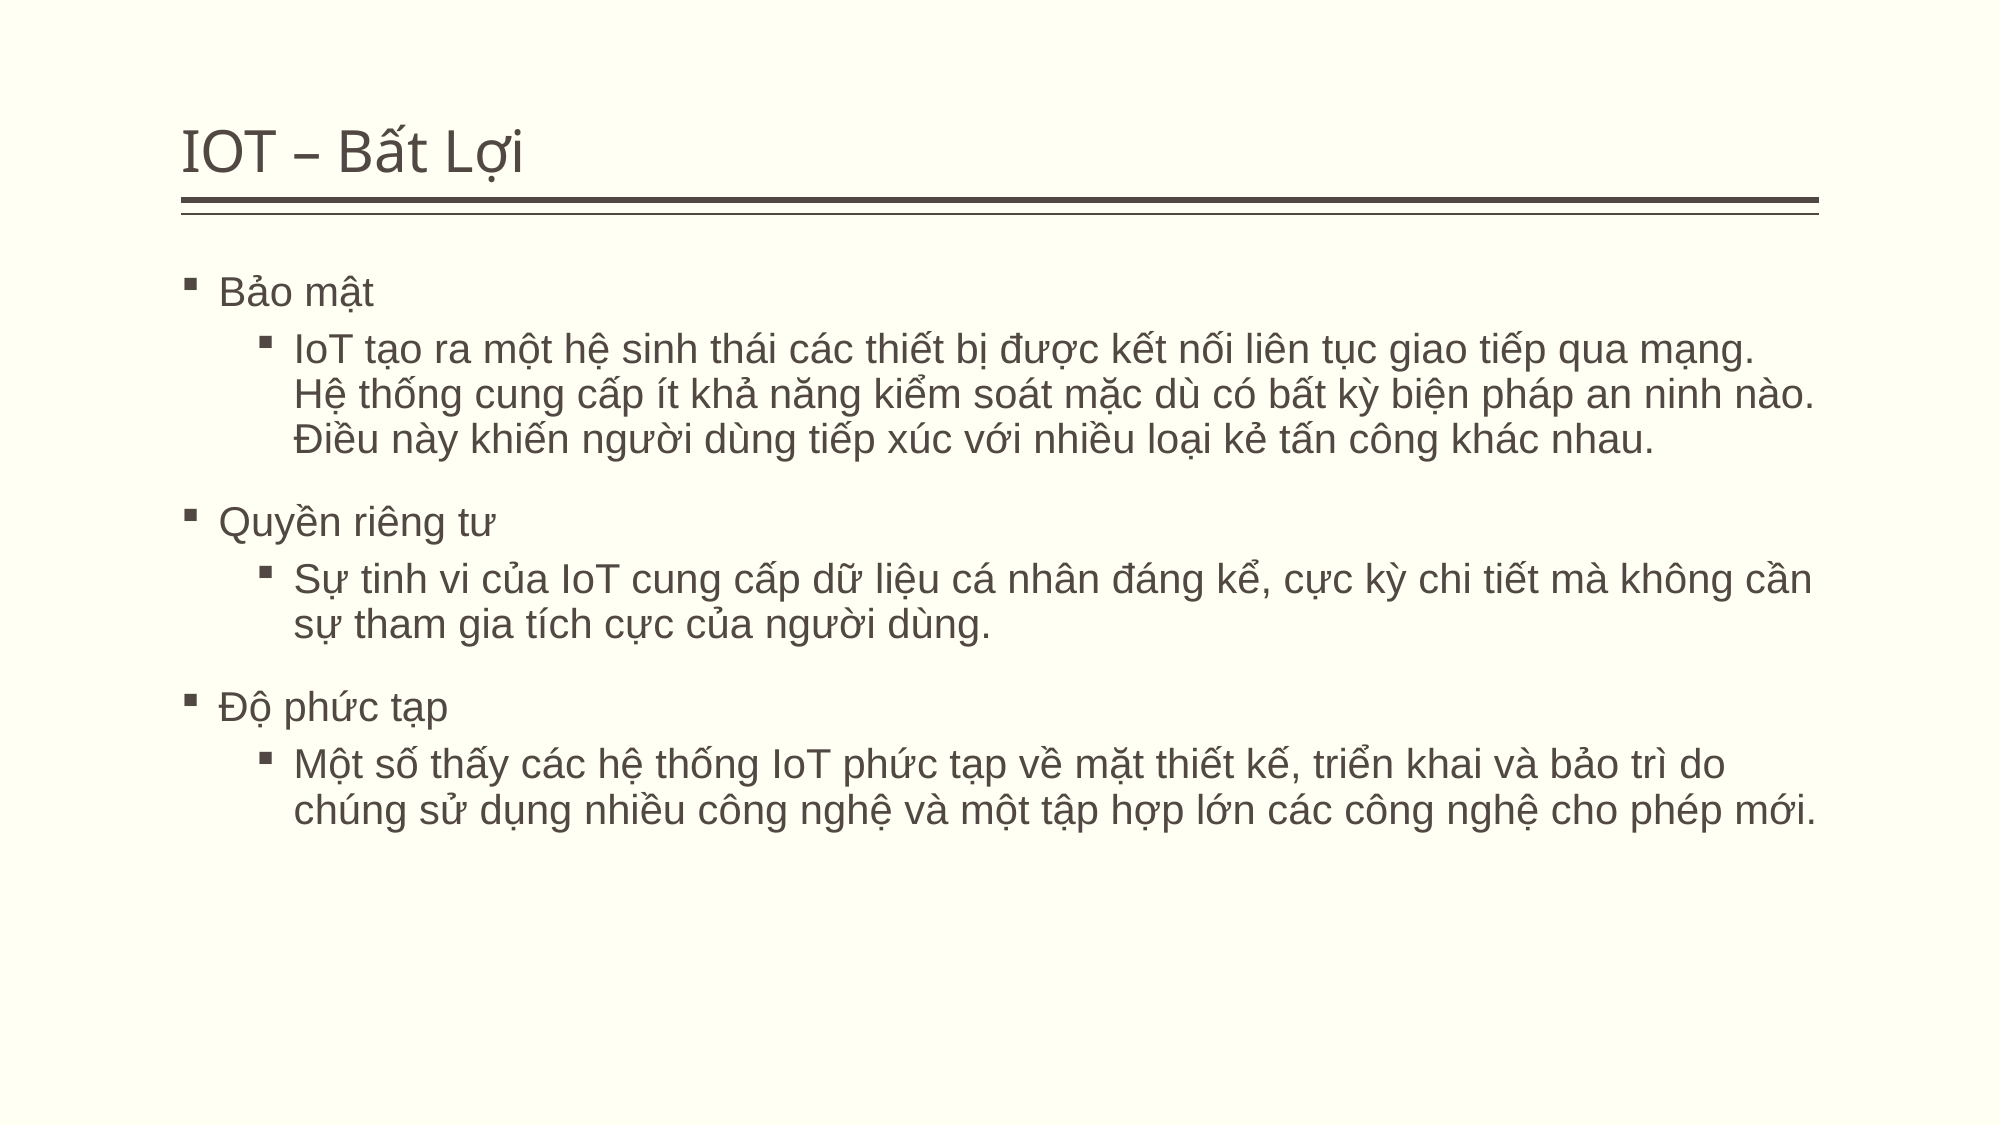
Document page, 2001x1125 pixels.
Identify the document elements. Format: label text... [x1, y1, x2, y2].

list Bảo mật IoT tạo ra một hệ sinh thái các thiết bị được kết nối liên tục giao tiếp qua mạng. Hệ thống cung cấp ít khả năng kiểm soát mặc dù có bất kỳ biện pháp an ninh nào. Điều này khiến người dùng tiếp xúc với nhiều loại kẻ tấn công khác nhau. Quyền riêng tư Sự tinh vi của IoT cung cấp dữ liệu cá nhân đáng kể, cực kỳ chi tiết mà không cần sự tham gia tích cực của người dùng. Độ phức tạp Một số thấy các hệ thống IoT phức tạp về mặt thiết kế, triển khai và bảo trì do chúng sử dụng nhiều công nghệ và một tập hợp lớn các công nghệ cho phép mới. [181, 262, 1819, 1013]
title IOT – Bất Lợi [181, 12, 1819, 193]
